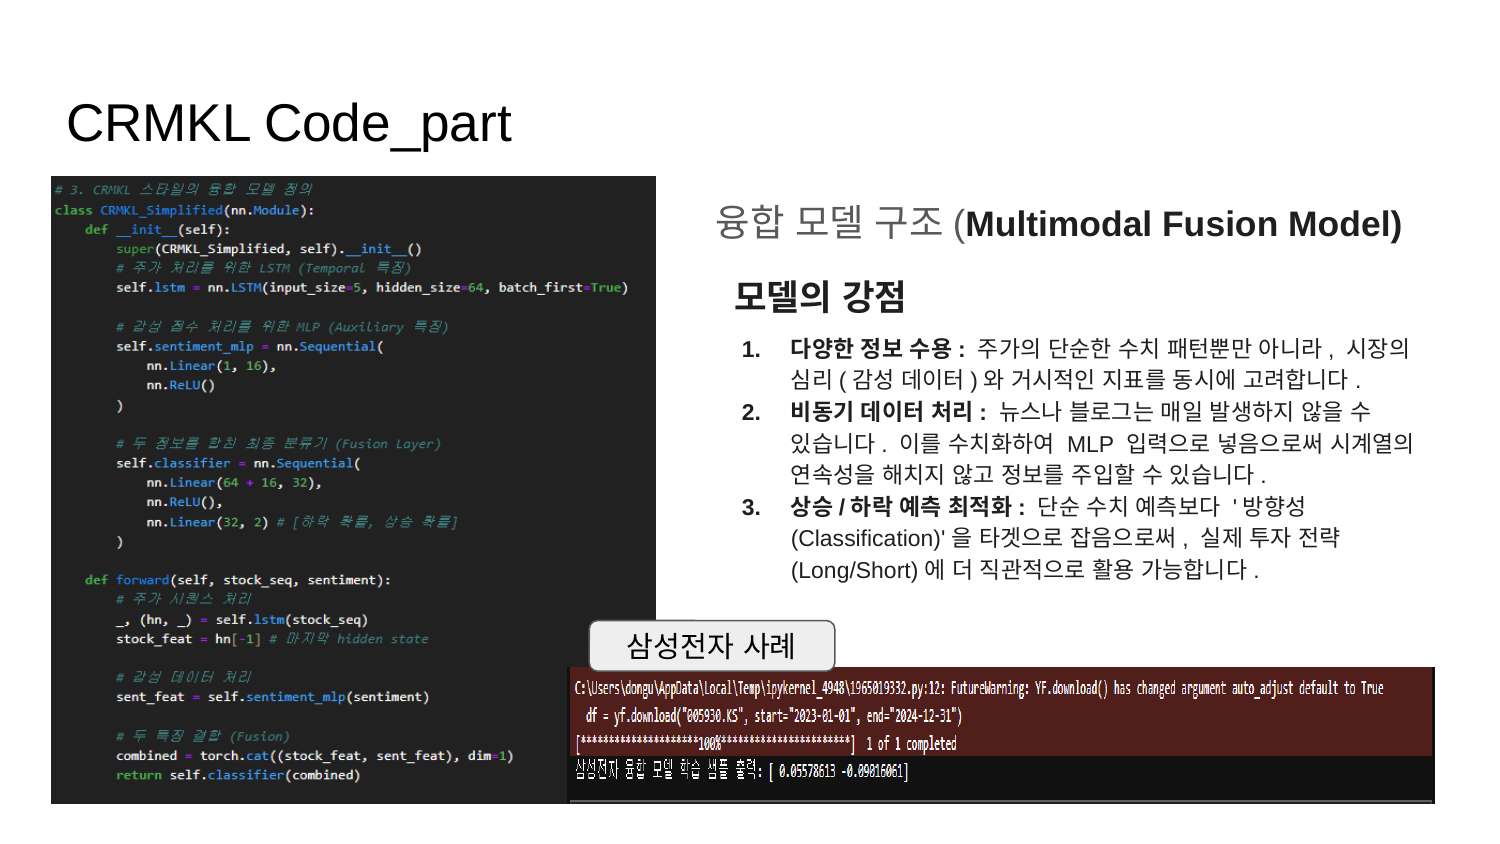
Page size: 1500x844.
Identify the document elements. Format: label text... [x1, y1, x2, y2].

list 융합 모델 구조(Multimodal Fusion Model) 모델의 강점 다양한 정보 수용: 주가의 단순한 수치 패턴뿐만 아니라, 시장의 심리(감성 데이터)와 거시적인 지표를 동시에 고려합니다. 비동기 데이터 처리: 뉴스나 블로그는 매일 발생하지 않을 수 있습니다. 이를 수치화하여 MLP 입력으로 넣음으로써 시계열의 연속성을 해치지 않고 정보를 주입할 수 있습니다. 상승/하락 예측 최적화: 단순 수치 예측보다 '방향성(Classification)'을 타겟으로 잡음으로써, 실제 투자 전략(Long/Short)에 더 직관적으로 활용 가능합니다. [700, 177, 1435, 622]
title CRMKL Code_part [51, 72, 1449, 167]
text_box 삼성전자 사례 [660, 620, 835, 666]
picture [50, 176, 1435, 805]
